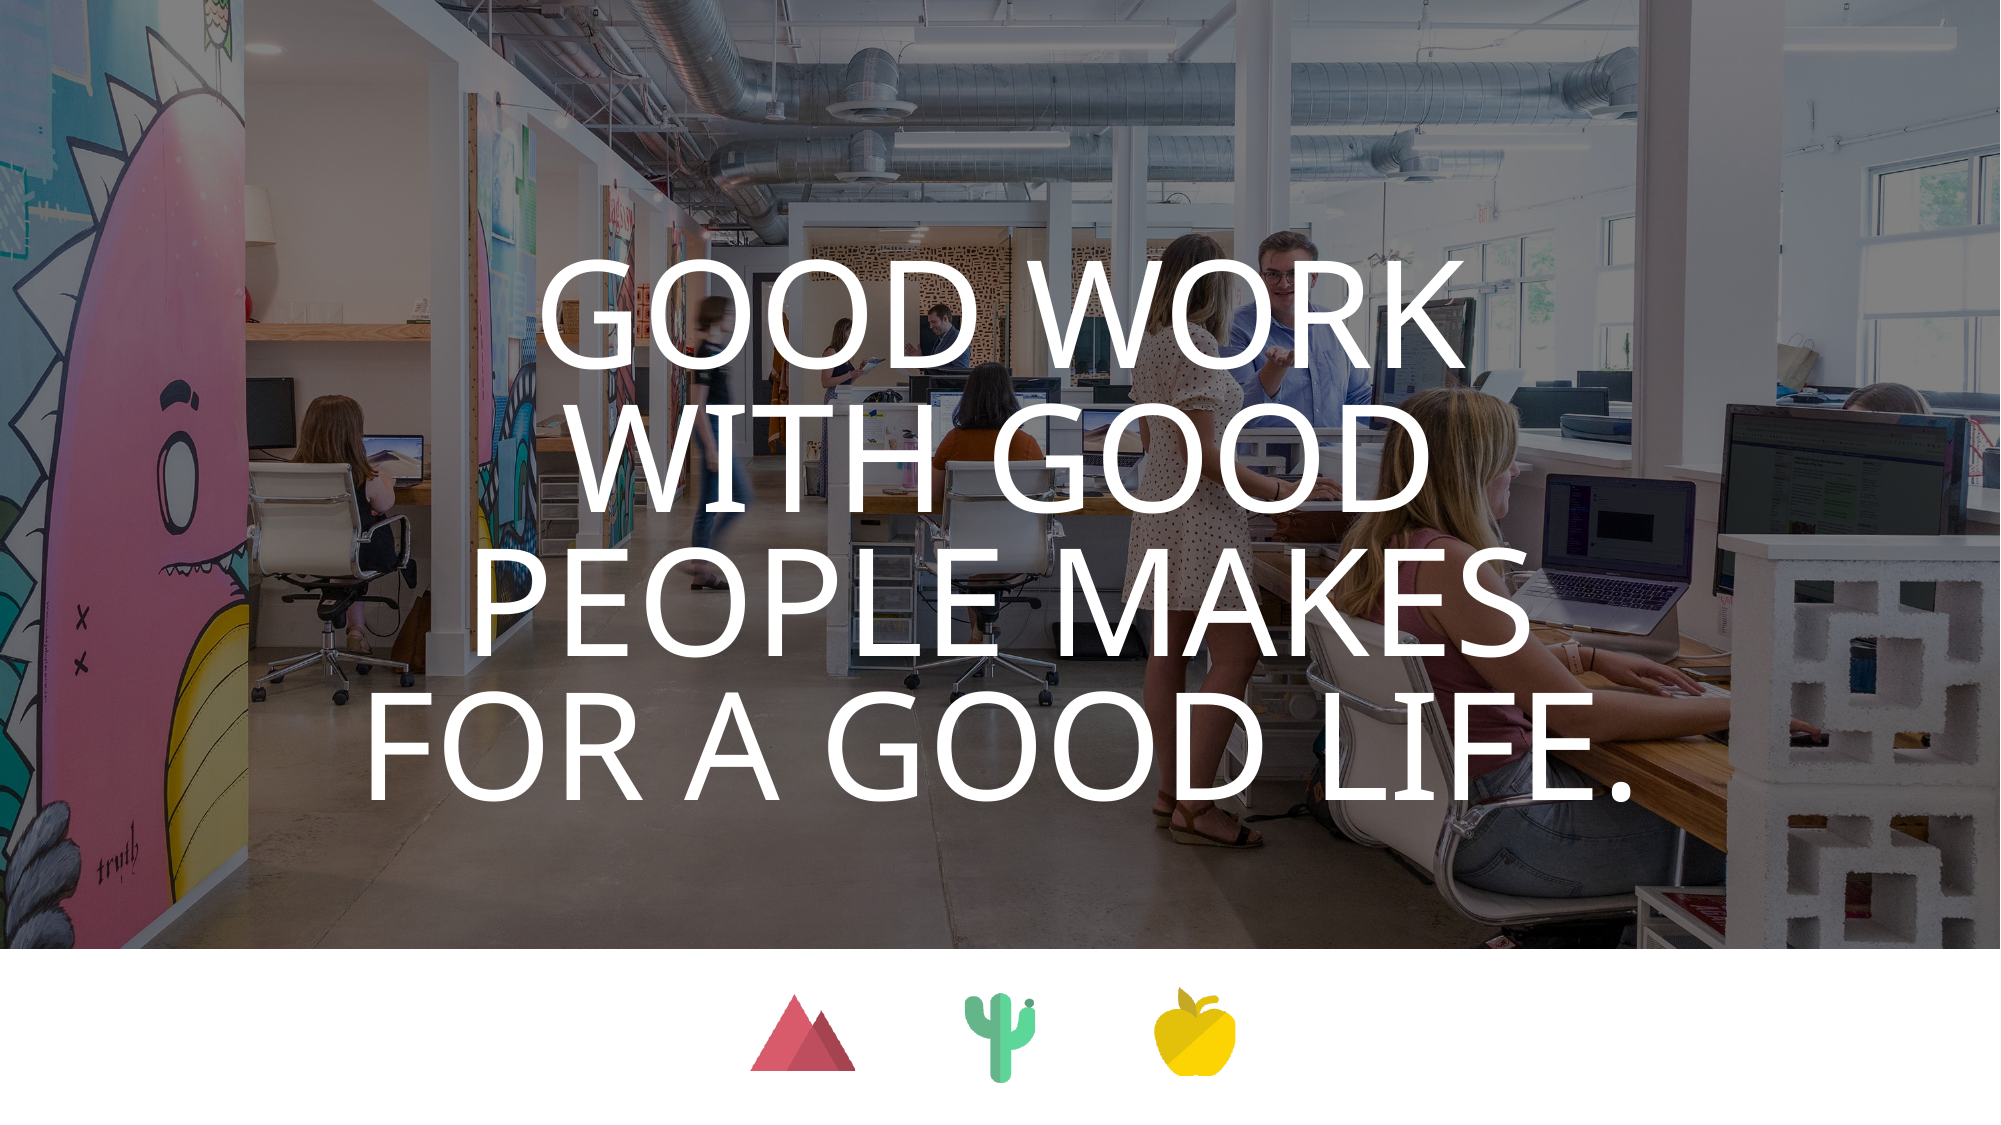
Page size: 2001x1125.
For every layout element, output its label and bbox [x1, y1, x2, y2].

picture [749, 994, 856, 1071]
text_box [0, 985, 2000, 1125]
picture [0, 0, 2000, 949]
picture [1154, 987, 1236, 1078]
picture [964, 988, 1036, 1086]
